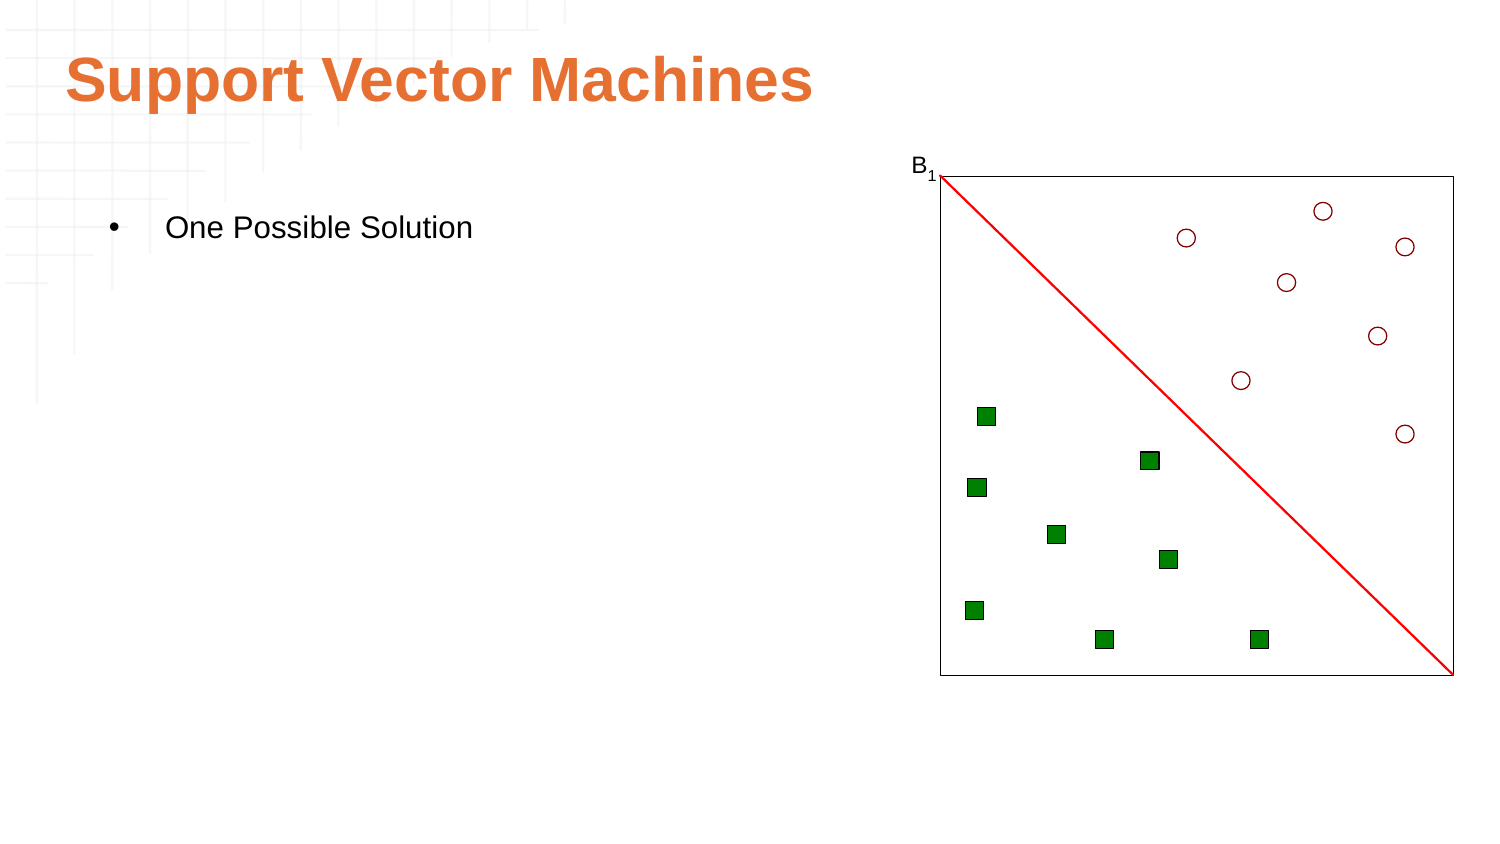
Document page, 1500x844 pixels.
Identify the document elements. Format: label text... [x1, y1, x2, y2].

list One Possible Solution [75, 196, 1425, 754]
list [899, 146, 1500, 714]
title Support Vector Machines [50, 27, 1401, 126]
